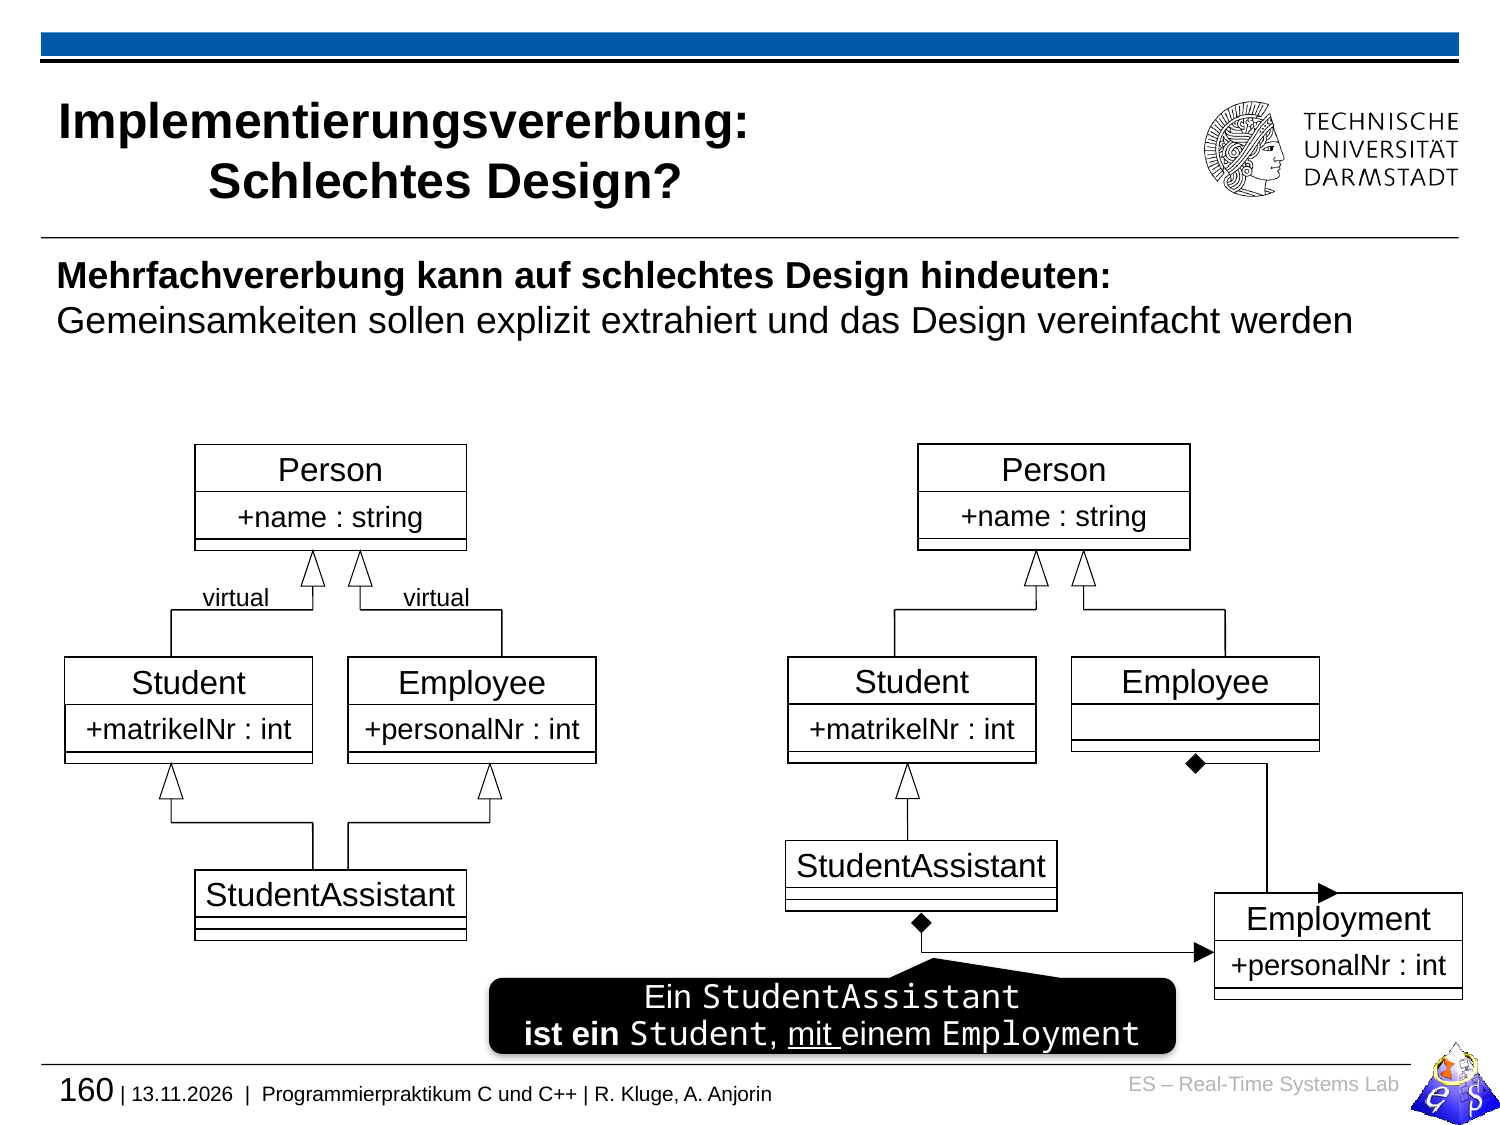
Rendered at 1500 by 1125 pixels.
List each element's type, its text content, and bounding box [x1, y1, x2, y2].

picture [1411, 1041, 1500, 1125]
text_box Student [787, 656, 1036, 705]
text_box [194, 538, 467, 551]
text_box [194, 928, 467, 941]
text_box +personalNr : int [348, 704, 597, 752]
picture [1187, 84, 1483, 214]
text_box +matrikelNr : int [64, 704, 313, 751]
text_box Person [194, 444, 467, 492]
text_box StudentAssistant [785, 840, 1047, 887]
text_box [64, 751, 313, 764]
text_box Ein StudentAssistant ist ein Student, mit einem Employment [1086, 977, 1176, 1054]
text_box [301, 550, 325, 587]
text_box [895, 763, 920, 799]
text_box [1071, 705, 1320, 739]
text_box [478, 763, 502, 799]
text_box [1214, 988, 1463, 1000]
text_box [348, 752, 597, 764]
title Implementierungsvererbung: Schlechtes Design? [58, 80, 1187, 218]
text_box [785, 887, 1047, 899]
text_box Employment [1214, 892, 1463, 940]
text_box [918, 538, 1190, 551]
text_box StudentAssistant [194, 869, 467, 917]
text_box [1202, 756, 1333, 901]
text_box Student [64, 657, 313, 704]
text_box [785, 899, 1047, 912]
text_box Ein StudentAssistant ist ein Student, mit einem Employment [489, 957, 1047, 1054]
text_box virtual [371, 574, 502, 619]
text_box +personalNr : int [1214, 940, 1463, 988]
text_box +matrikelNr : int [788, 704, 1037, 751]
text_box Employee [348, 657, 597, 704]
text_box [1071, 739, 1320, 752]
text_box [1024, 550, 1049, 586]
text_box +name : string [194, 492, 467, 538]
text_box Employee [1071, 656, 1320, 705]
text_box [159, 763, 184, 799]
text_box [1052, 790, 1083, 1085]
text_box +name : string [918, 492, 1190, 538]
text_box Person [918, 444, 1190, 492]
list Mehrfachvererbung kann auf schlechtes Design hindeuten: Gemeinsamkeiten sollen explizit extrahiert und das Design vereinfacht werden [41, 243, 1459, 386]
text_box [788, 751, 1037, 764]
text_box [1071, 550, 1096, 586]
text_box [194, 917, 467, 928]
text_box virtual [171, 574, 301, 619]
text_box [348, 550, 371, 587]
